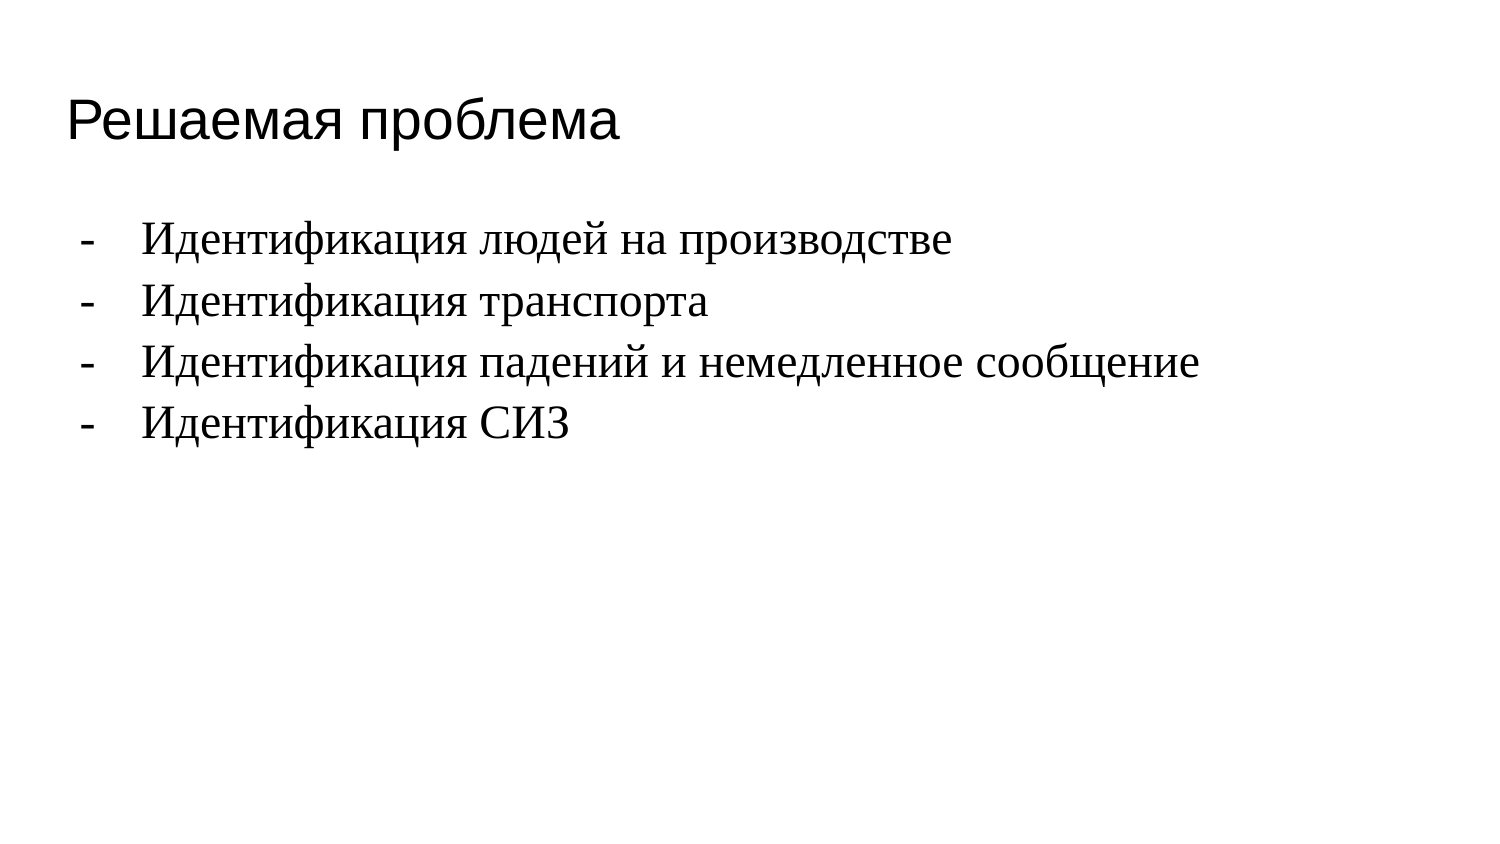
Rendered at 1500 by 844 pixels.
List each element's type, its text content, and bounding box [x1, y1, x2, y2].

title Решаемая проблема [51, 72, 1449, 167]
list Идентификация людей на производстве Идентификация транспорта Идентификация падений и немедленное сообщение Идентификация СИЗ [51, 189, 1449, 750]
